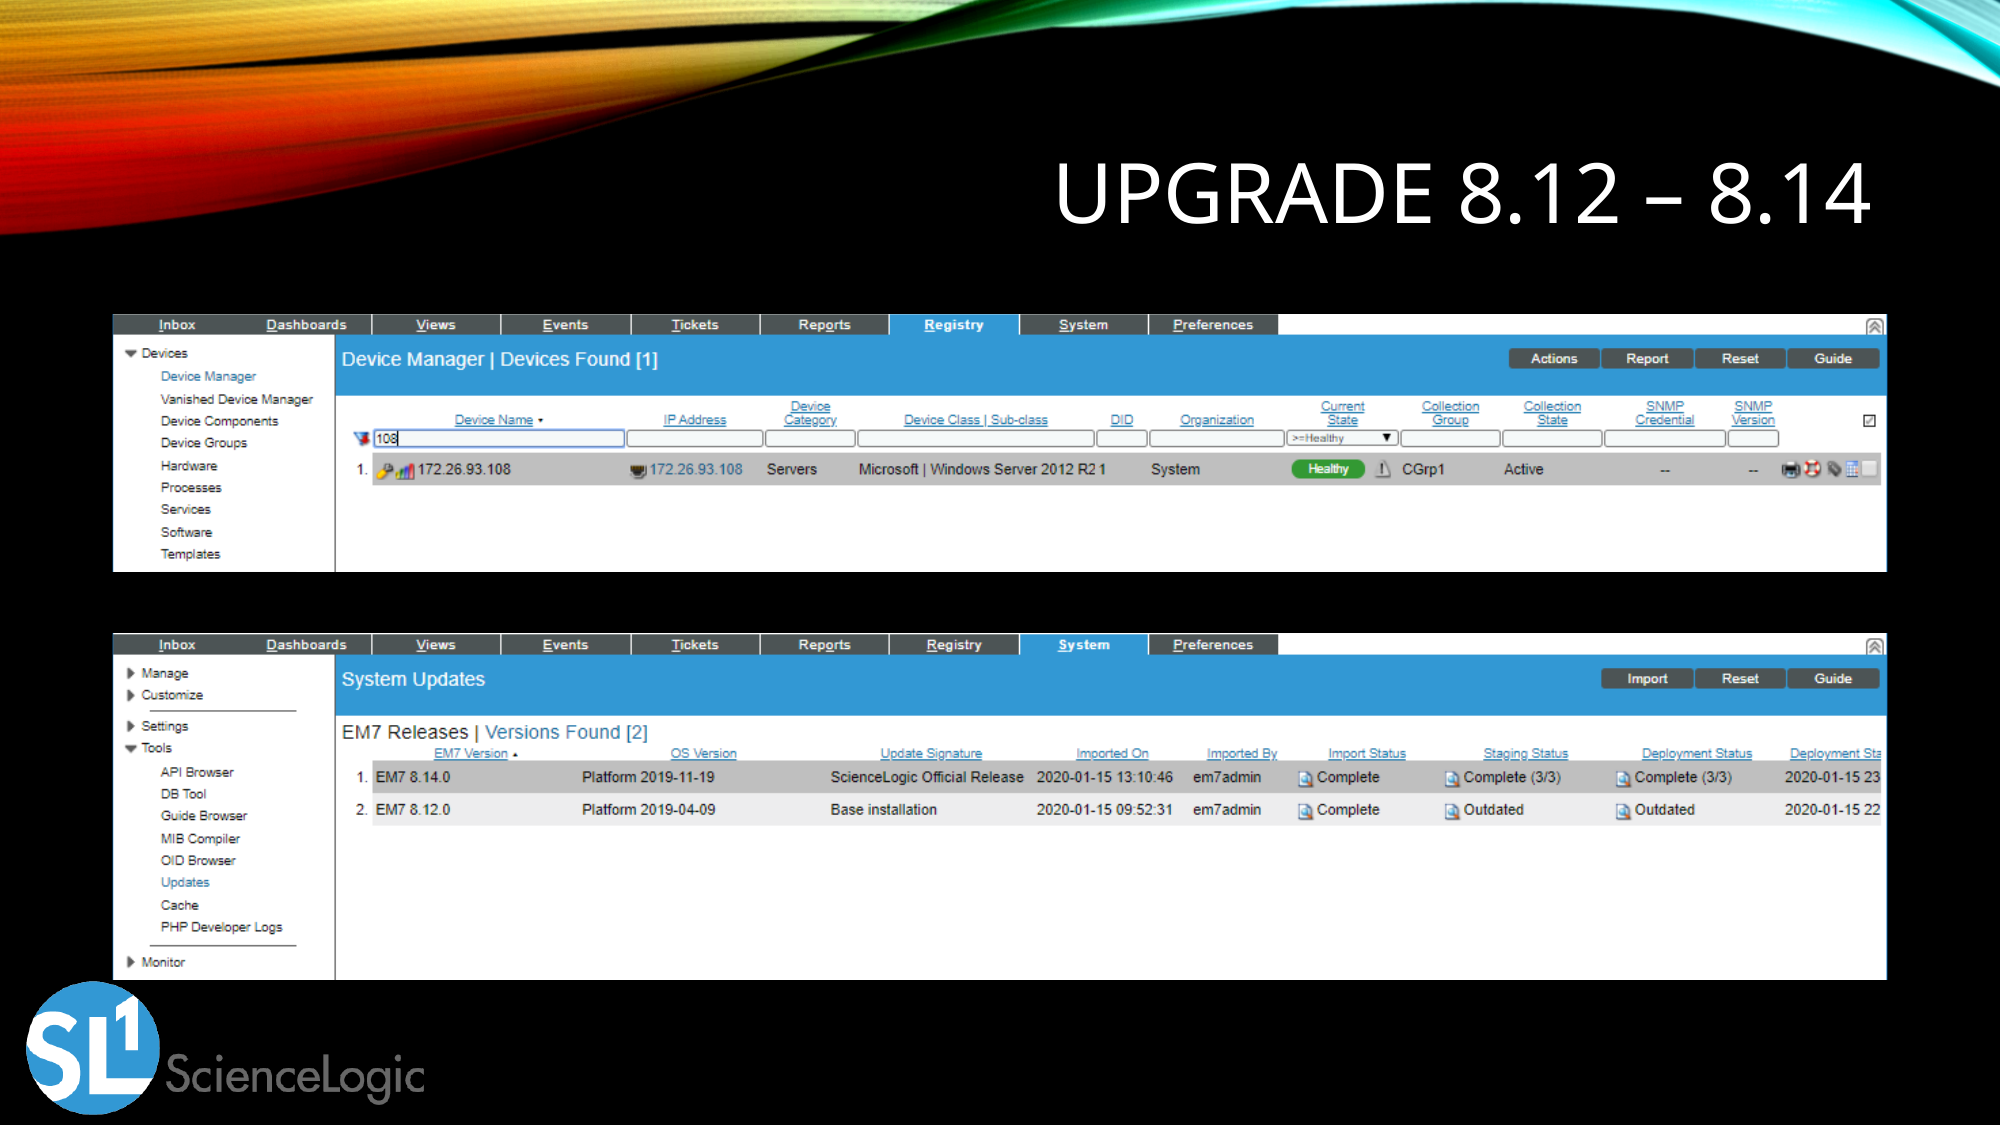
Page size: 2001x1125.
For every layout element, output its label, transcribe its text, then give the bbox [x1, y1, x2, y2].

picture [26, 980, 424, 1115]
picture [0, 0, 2000, 237]
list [112, 633, 1888, 980]
title Upgrade 8.12 – 8.14 [474, 90, 1888, 303]
picture [112, 314, 1888, 572]
